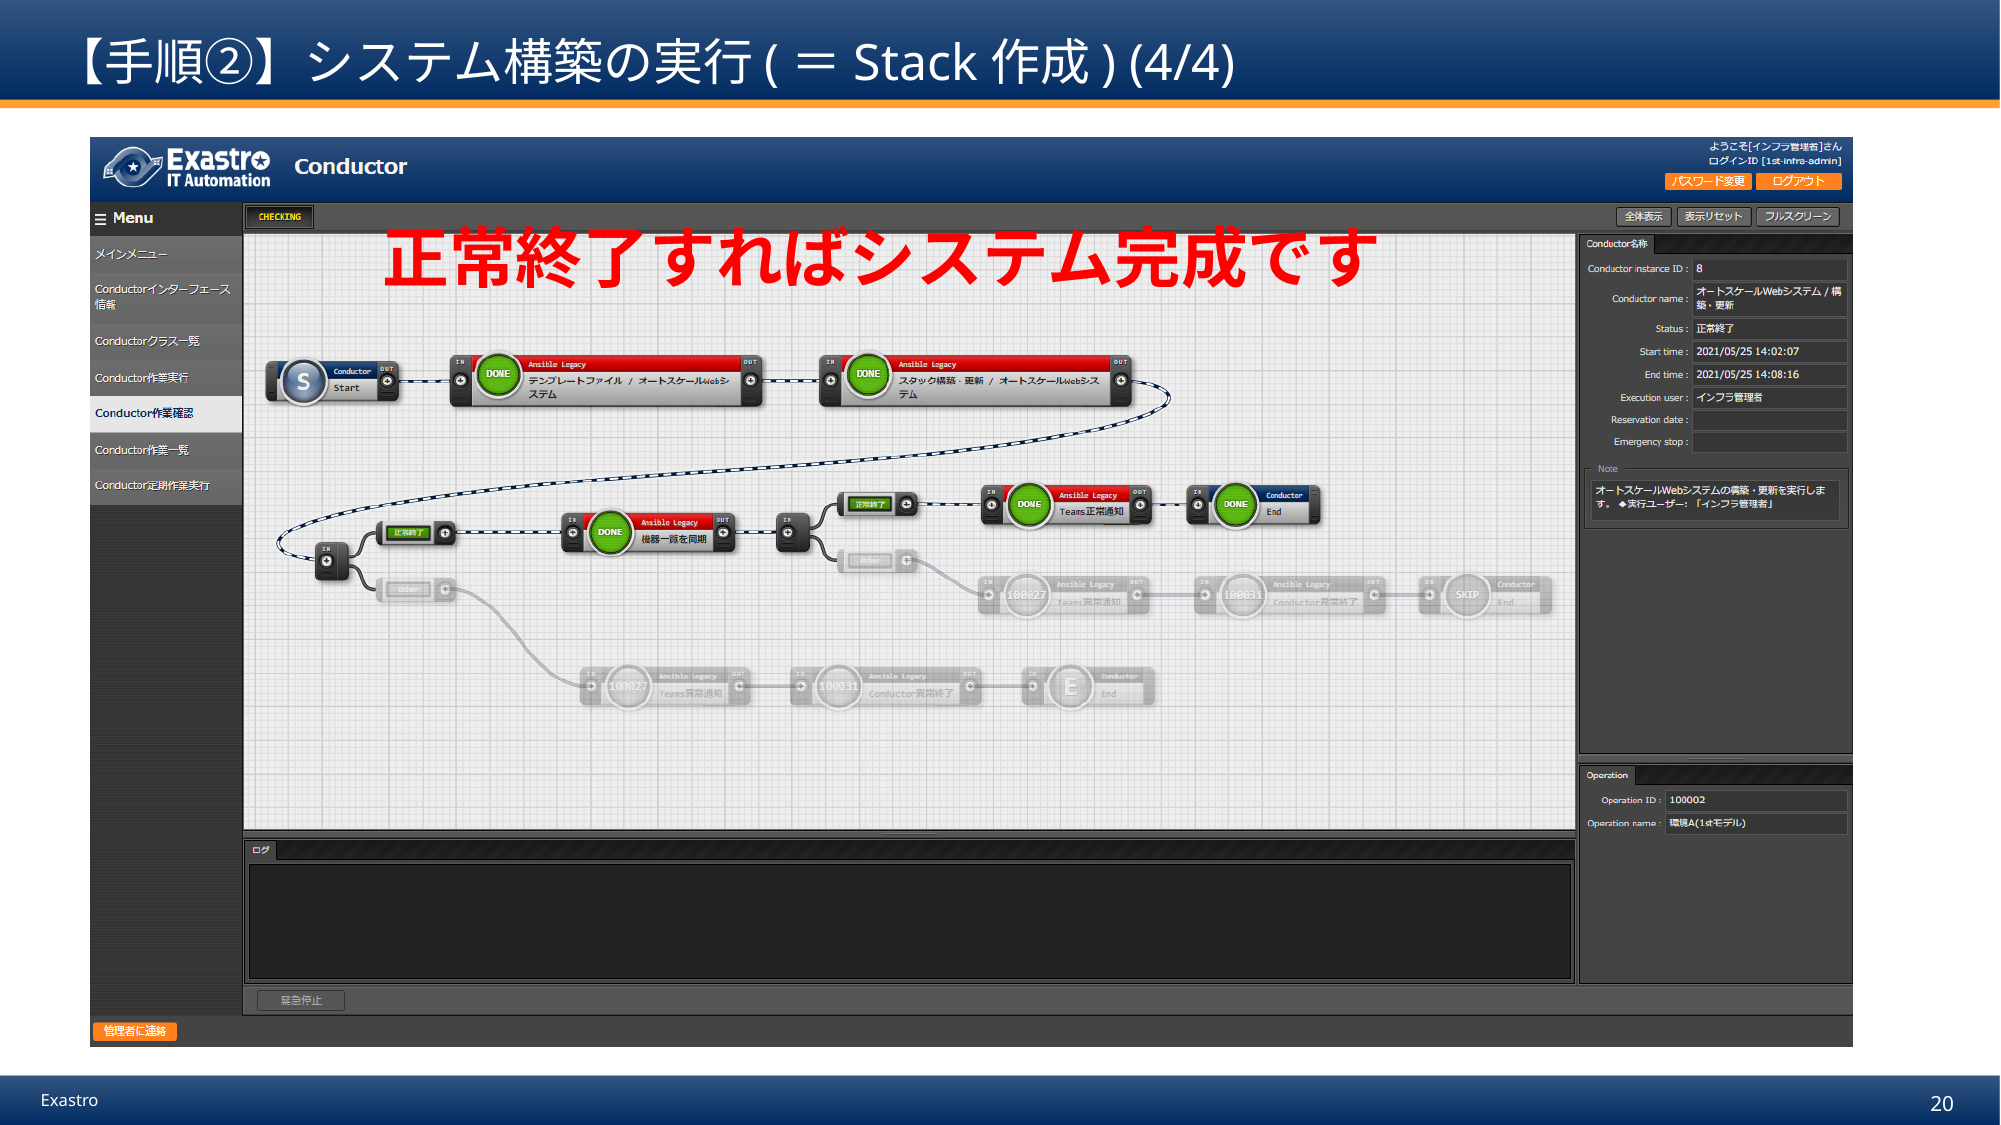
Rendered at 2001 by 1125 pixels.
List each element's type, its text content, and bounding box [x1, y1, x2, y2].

title 【手順②】システム構築の実行(＝Stack作成) (4/4) [39, 18, 1961, 96]
picture [0, 0, 2000, 1125]
